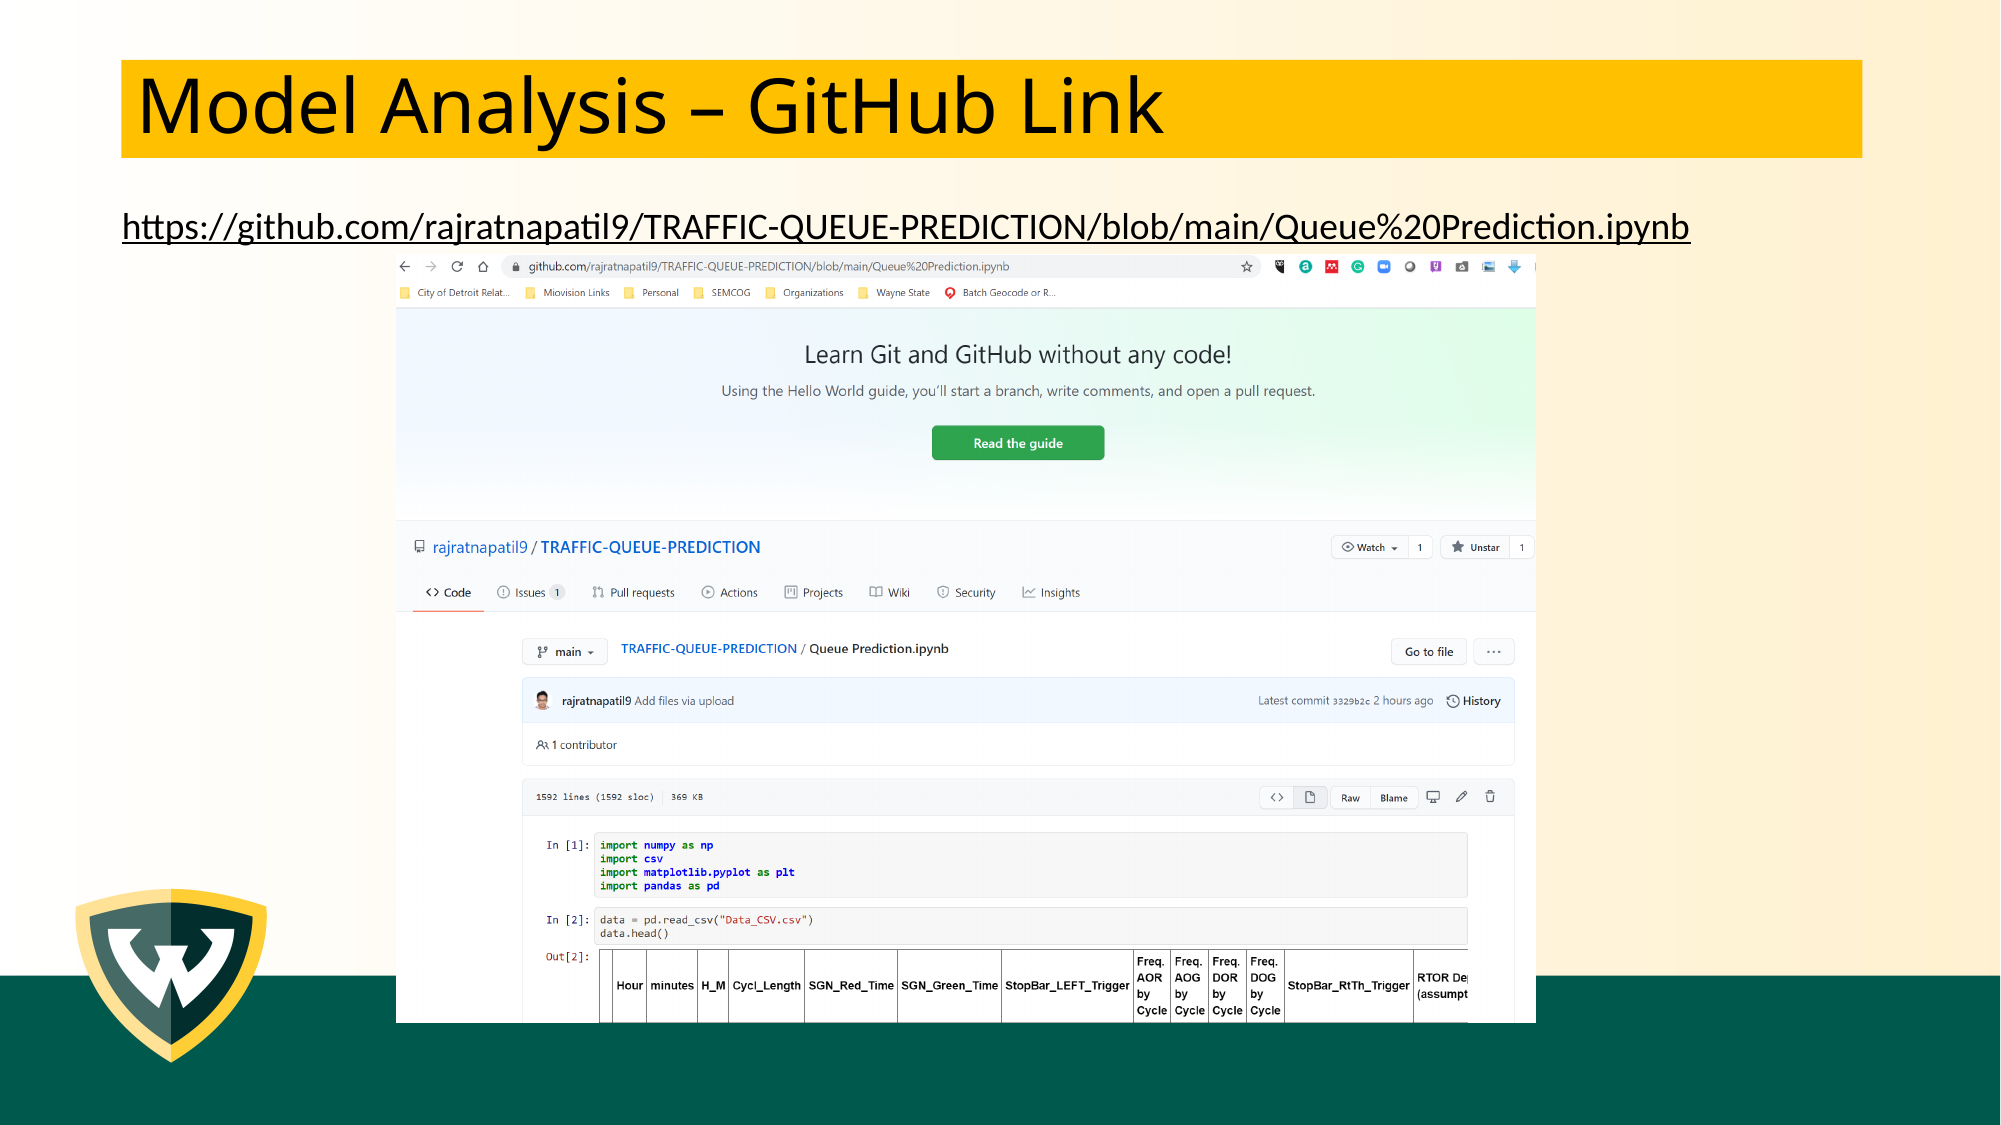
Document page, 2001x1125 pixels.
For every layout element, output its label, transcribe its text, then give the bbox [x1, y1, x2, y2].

title Model Analysis – GitHub Link [121, 59, 1863, 158]
text_box https://github.com/rajratnapatil9/TRAFFIC-QUEUE-PREDICTION/blob/main/Queue%20Prediction.ipynb [107, 194, 1880, 254]
picture [0, 0, 2001, 1125]
